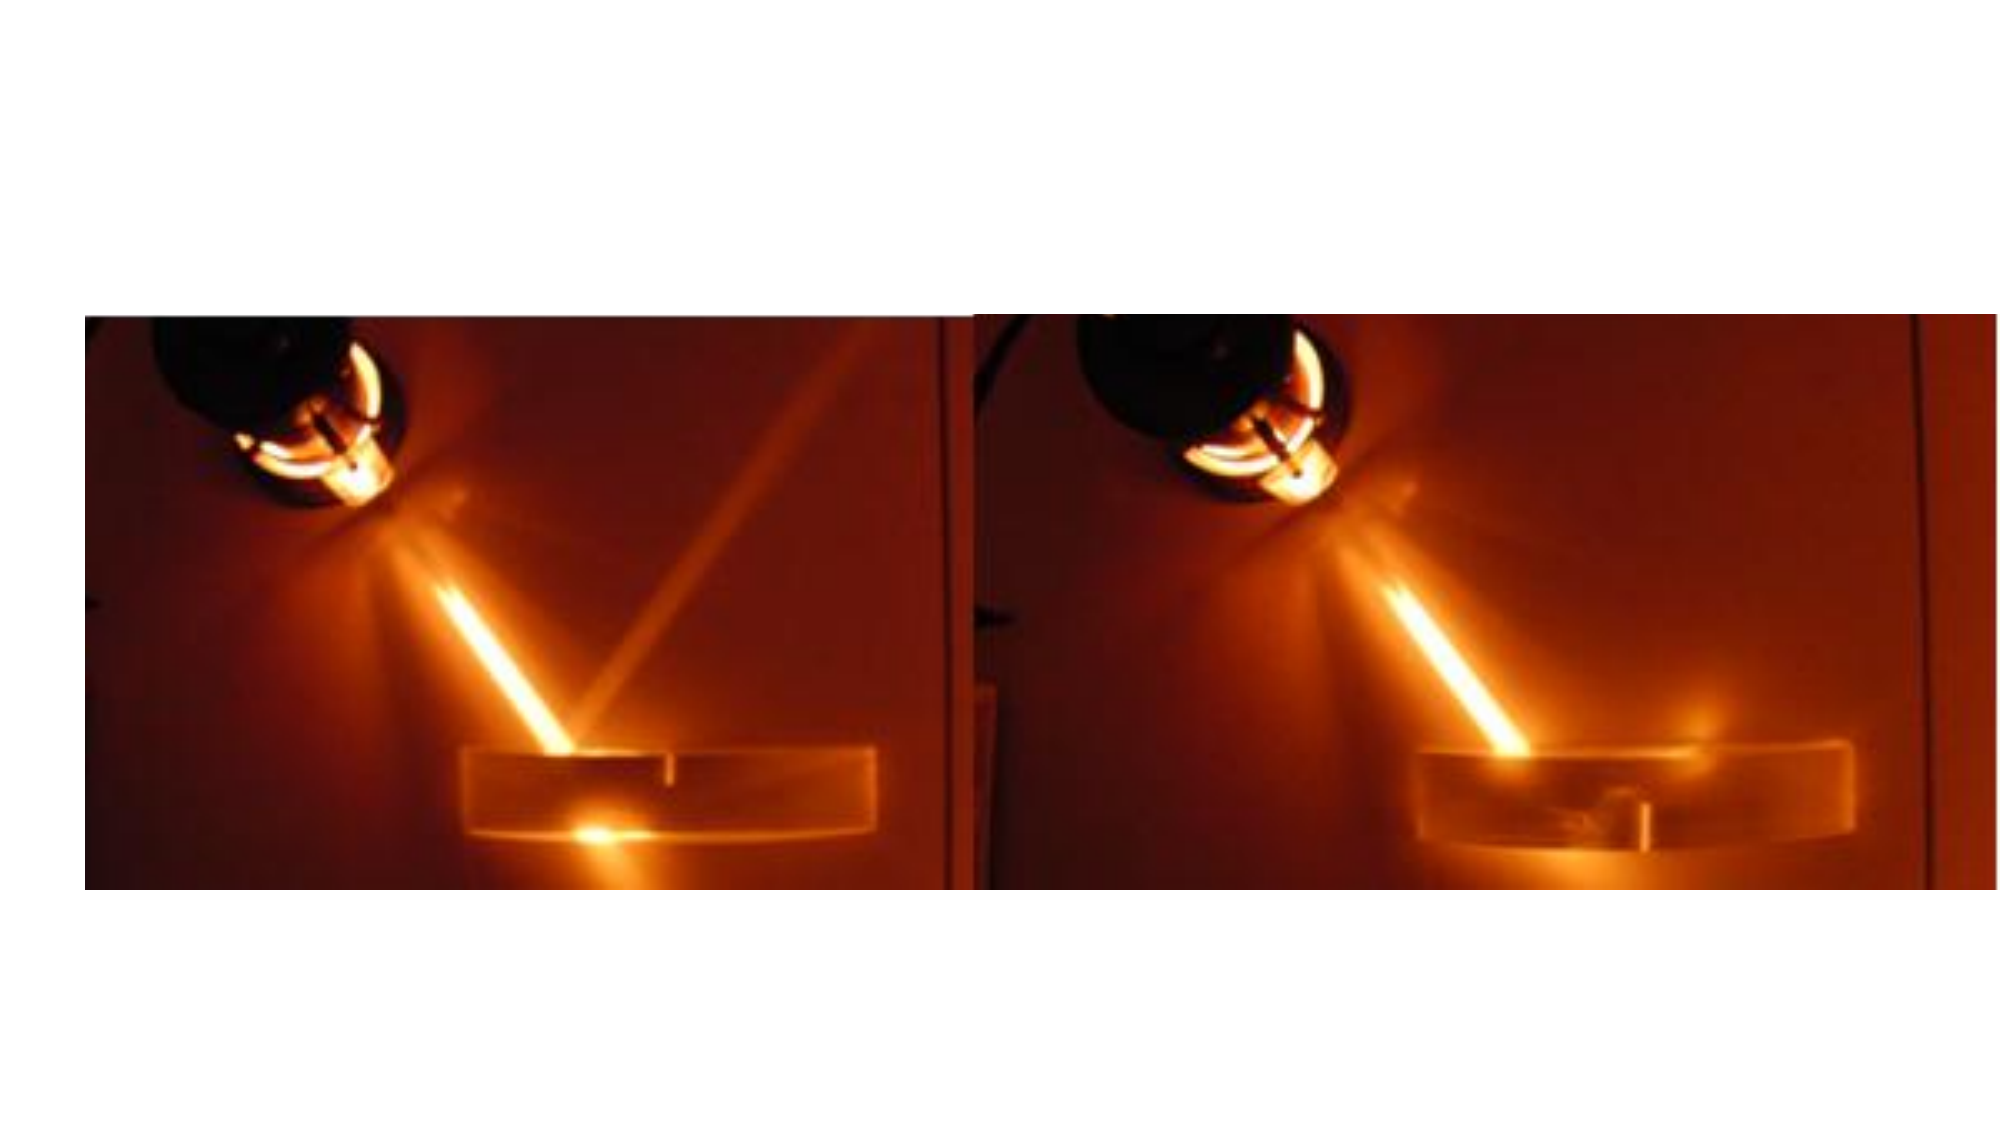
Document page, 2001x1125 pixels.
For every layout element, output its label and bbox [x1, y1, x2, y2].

picture [78, 307, 2000, 890]
